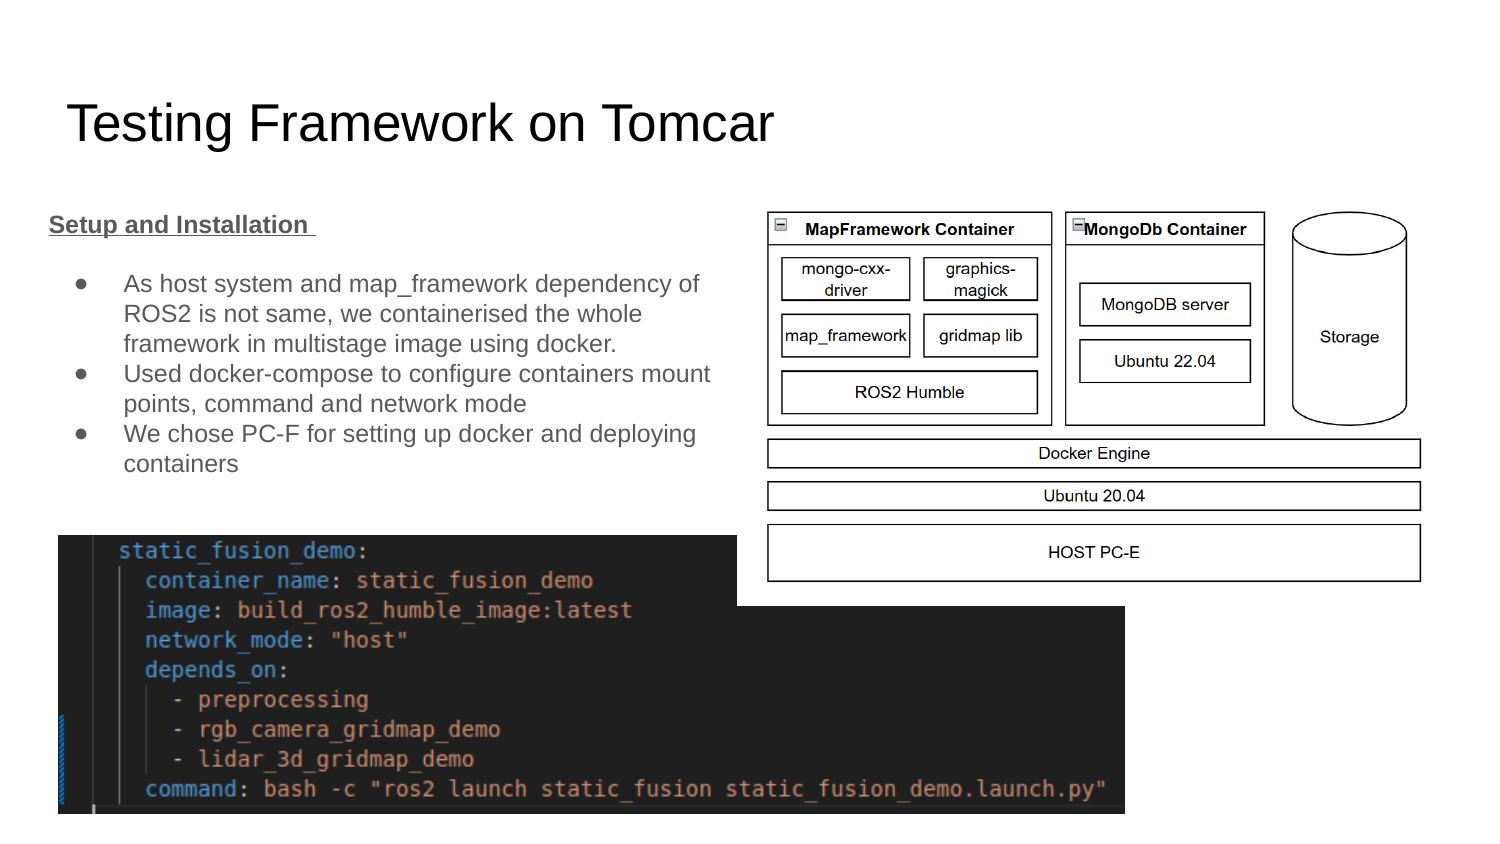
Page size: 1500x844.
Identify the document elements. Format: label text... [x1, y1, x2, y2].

picture [58, 181, 1450, 814]
text_box Setup and Installation As host system and map_framework dependency of ROS2 is not same, we containerised the whole framework in multistage image using docker. Used docker-compose to configure containers mount points, command and network mode We chose PC-F for setting up docker and deploying containers [33, 163, 739, 493]
title Testing Framework on Tomcar [51, 72, 1449, 167]
